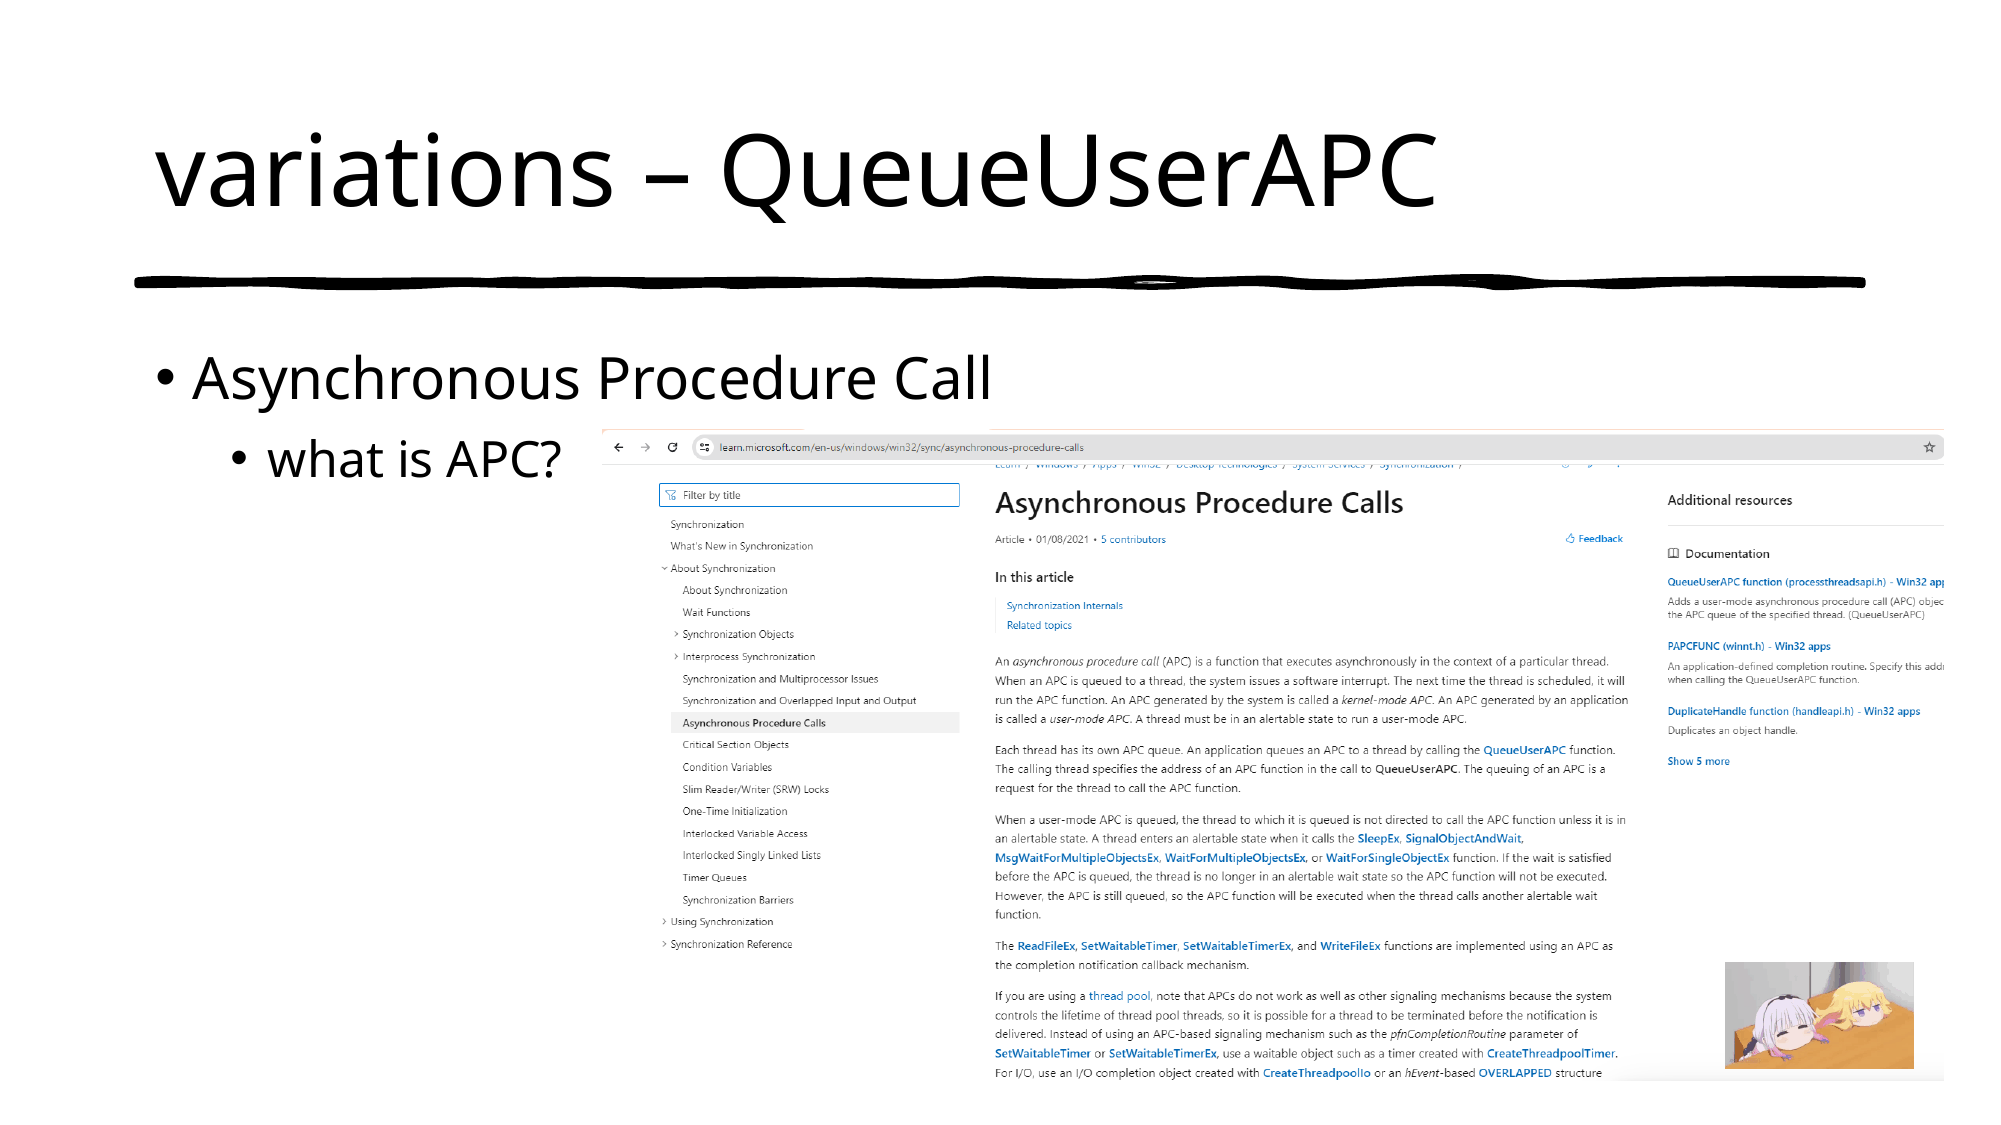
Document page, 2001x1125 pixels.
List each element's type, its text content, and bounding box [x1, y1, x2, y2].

title variations – QueueUserAPC [137, 56, 1863, 275]
picture [602, 429, 1944, 1081]
list Asynchronous Procedure Call what is APC? [137, 316, 1863, 1014]
